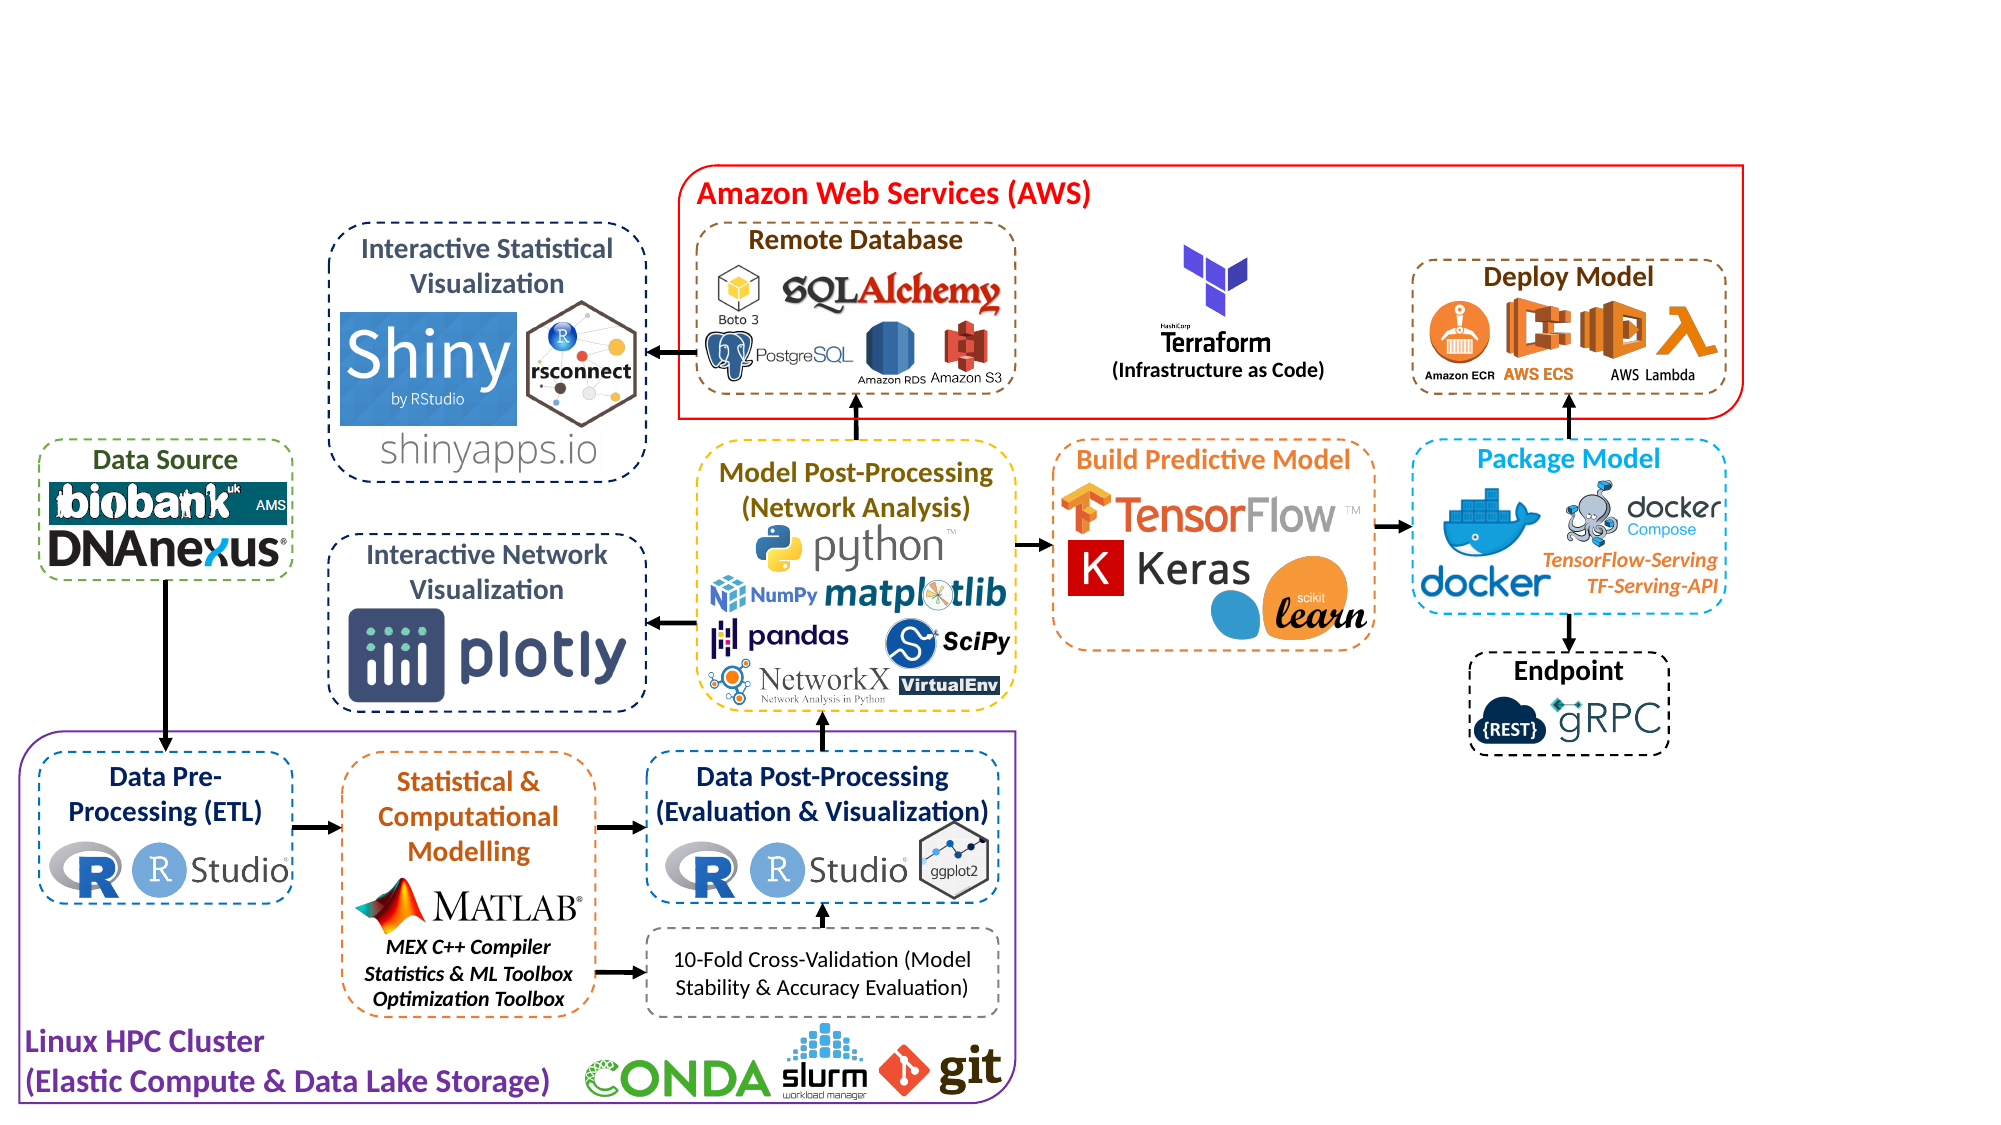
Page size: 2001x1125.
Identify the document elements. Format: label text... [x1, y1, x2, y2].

text_box Amazon Web Services (AWS) [696, 171, 1106, 212]
text_box 10-Fold Cross-Validation (Model Stability & Accuracy Evaluation) [645, 927, 1000, 1018]
text_box Model Post-Processing (Network Analysis) [695, 438, 1017, 712]
picture [749, 842, 908, 898]
picture [49, 482, 287, 525]
text_box Statistics & ML Toolbox [342, 951, 596, 993]
text_box Package Model [1411, 438, 1727, 615]
text_box TensorFlow-Serving [1553, 545, 1719, 572]
picture [783, 1023, 867, 1100]
picture [347, 605, 630, 704]
text_box MEX C++ Compiler [355, 925, 587, 951]
picture [899, 676, 1000, 695]
text_box [677, 164, 1744, 420]
picture [1564, 478, 1723, 549]
picture [380, 430, 604, 474]
text_box Data Source [38, 438, 294, 582]
picture [704, 319, 1003, 388]
picture [919, 820, 989, 900]
picture [1156, 241, 1273, 358]
picture [1058, 476, 1367, 640]
picture [1549, 696, 1662, 744]
picture [353, 873, 584, 936]
picture [781, 271, 1002, 317]
text_box Interactive Network Visualization [327, 533, 647, 713]
picture [665, 841, 738, 898]
picture [878, 1040, 1002, 1100]
text_box Statistical & Computational Modelling [341, 750, 597, 951]
picture [585, 1060, 771, 1097]
text_box Endpoint [1468, 651, 1670, 757]
picture [1418, 484, 1553, 604]
picture [1498, 295, 1575, 384]
text_box TF-Serving-API [1561, 572, 1719, 599]
text_box Build Predictive Model [1052, 438, 1376, 652]
picture [49, 530, 286, 567]
picture [1577, 296, 1719, 383]
picture [131, 842, 289, 898]
picture [340, 312, 517, 426]
text_box [18, 730, 1017, 1105]
picture [526, 300, 637, 428]
text_box Linux HPC Cluster (Elastic Compute & Data Lake Storage) [24, 1019, 560, 1100]
picture [49, 841, 122, 898]
text_box Optimization Toolbox [338, 977, 599, 1019]
picture [1423, 299, 1496, 381]
text_box (Infrastructure as Code) [1101, 355, 1336, 382]
text_box Interactive Statistical Visualization [327, 221, 648, 483]
picture [993, 590, 1000, 601]
picture [1473, 696, 1547, 745]
text_box Data Post-Processing (Evaluation & Visualization) [645, 750, 1000, 904]
picture [715, 260, 764, 327]
picture [703, 524, 1011, 706]
